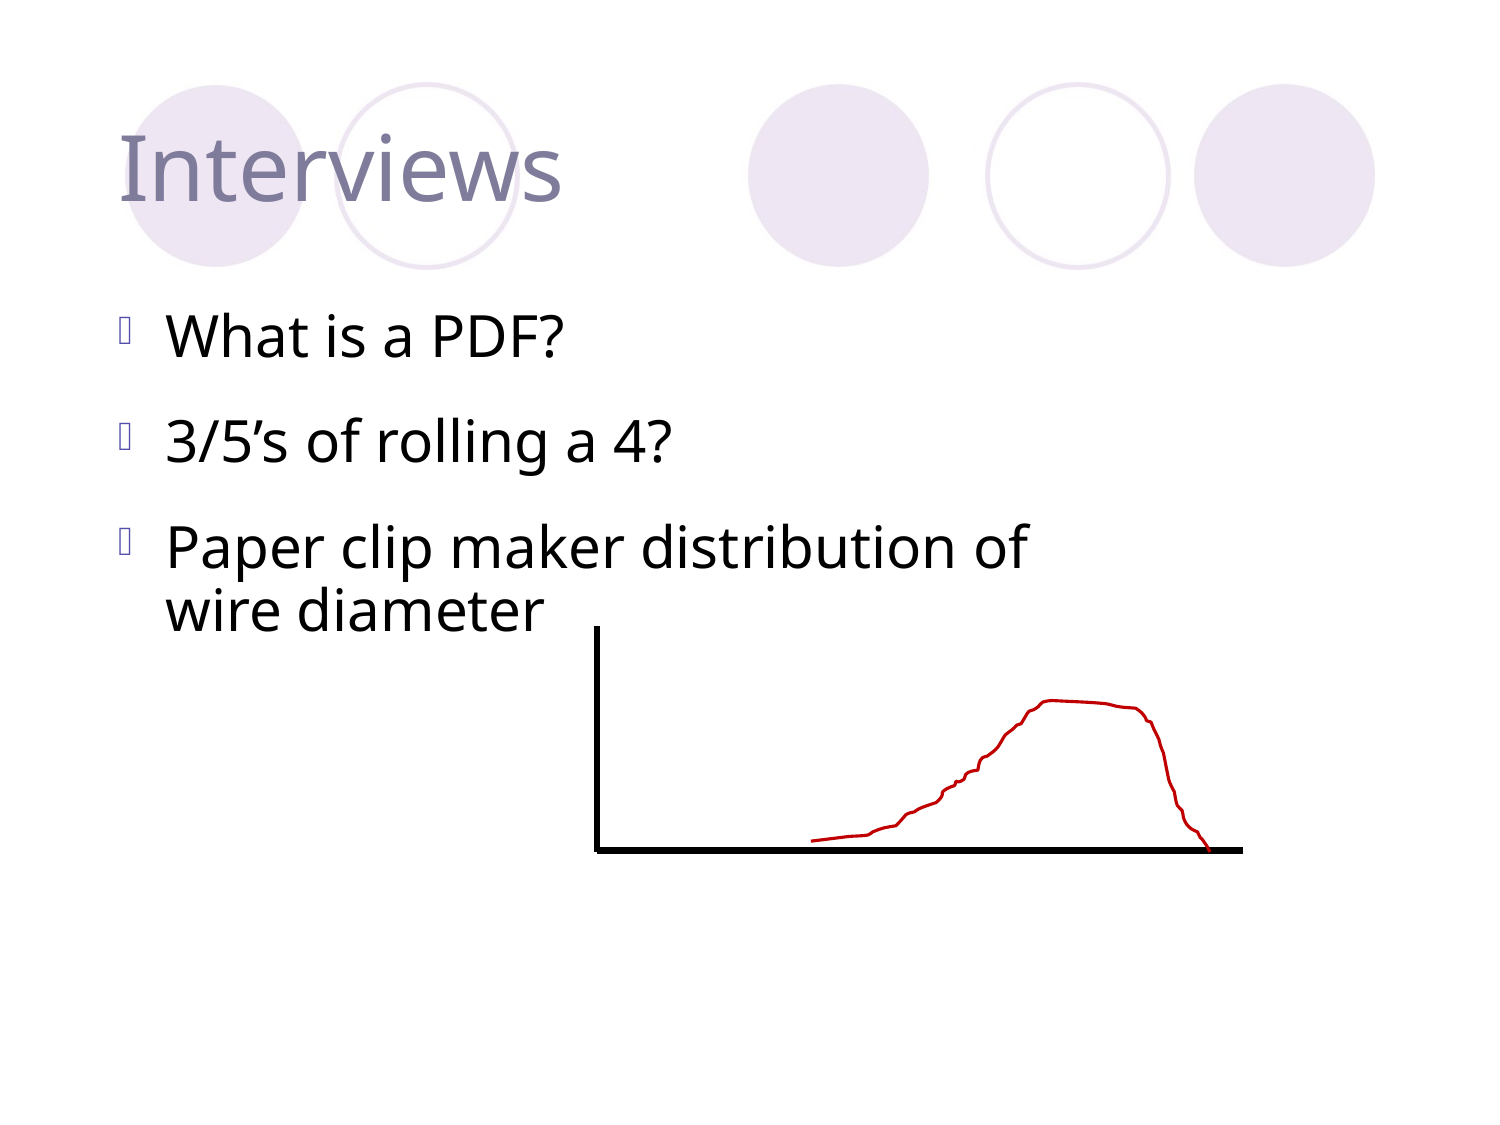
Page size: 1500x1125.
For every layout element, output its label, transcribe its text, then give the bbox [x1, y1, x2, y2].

list What is a PDF? 3/5’s of rolling a 4? Paper clip maker distribution of wire diameter [103, 299, 1397, 1014]
title Interviews [103, 59, 1397, 271]
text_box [596, 626, 1244, 853]
